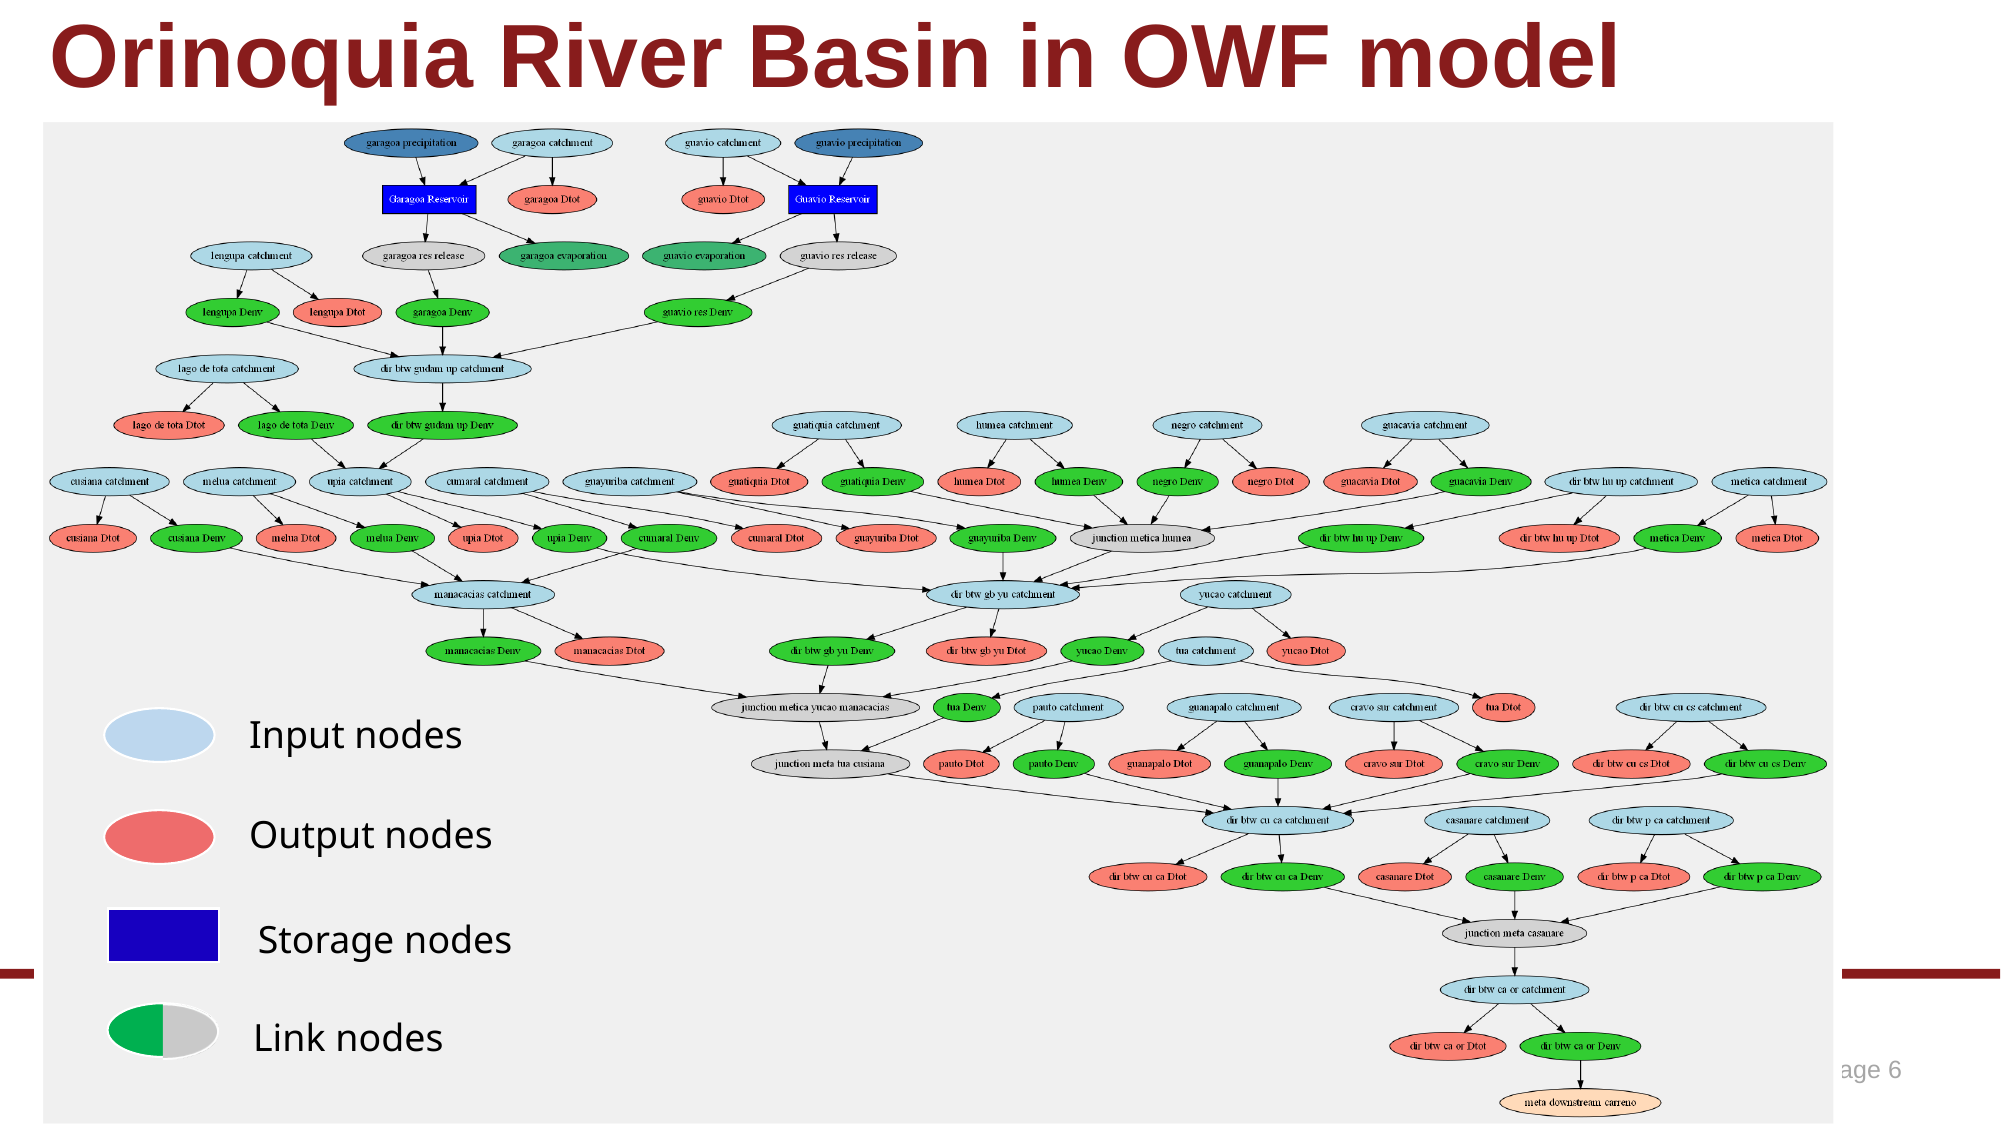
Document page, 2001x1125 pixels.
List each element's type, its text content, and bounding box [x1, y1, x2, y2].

picture [34, 113, 1842, 1125]
slide_number Page 6 [1842, 1054, 1966, 1082]
title Orinoquia River Basin in OWF model [34, 1, 1891, 115]
